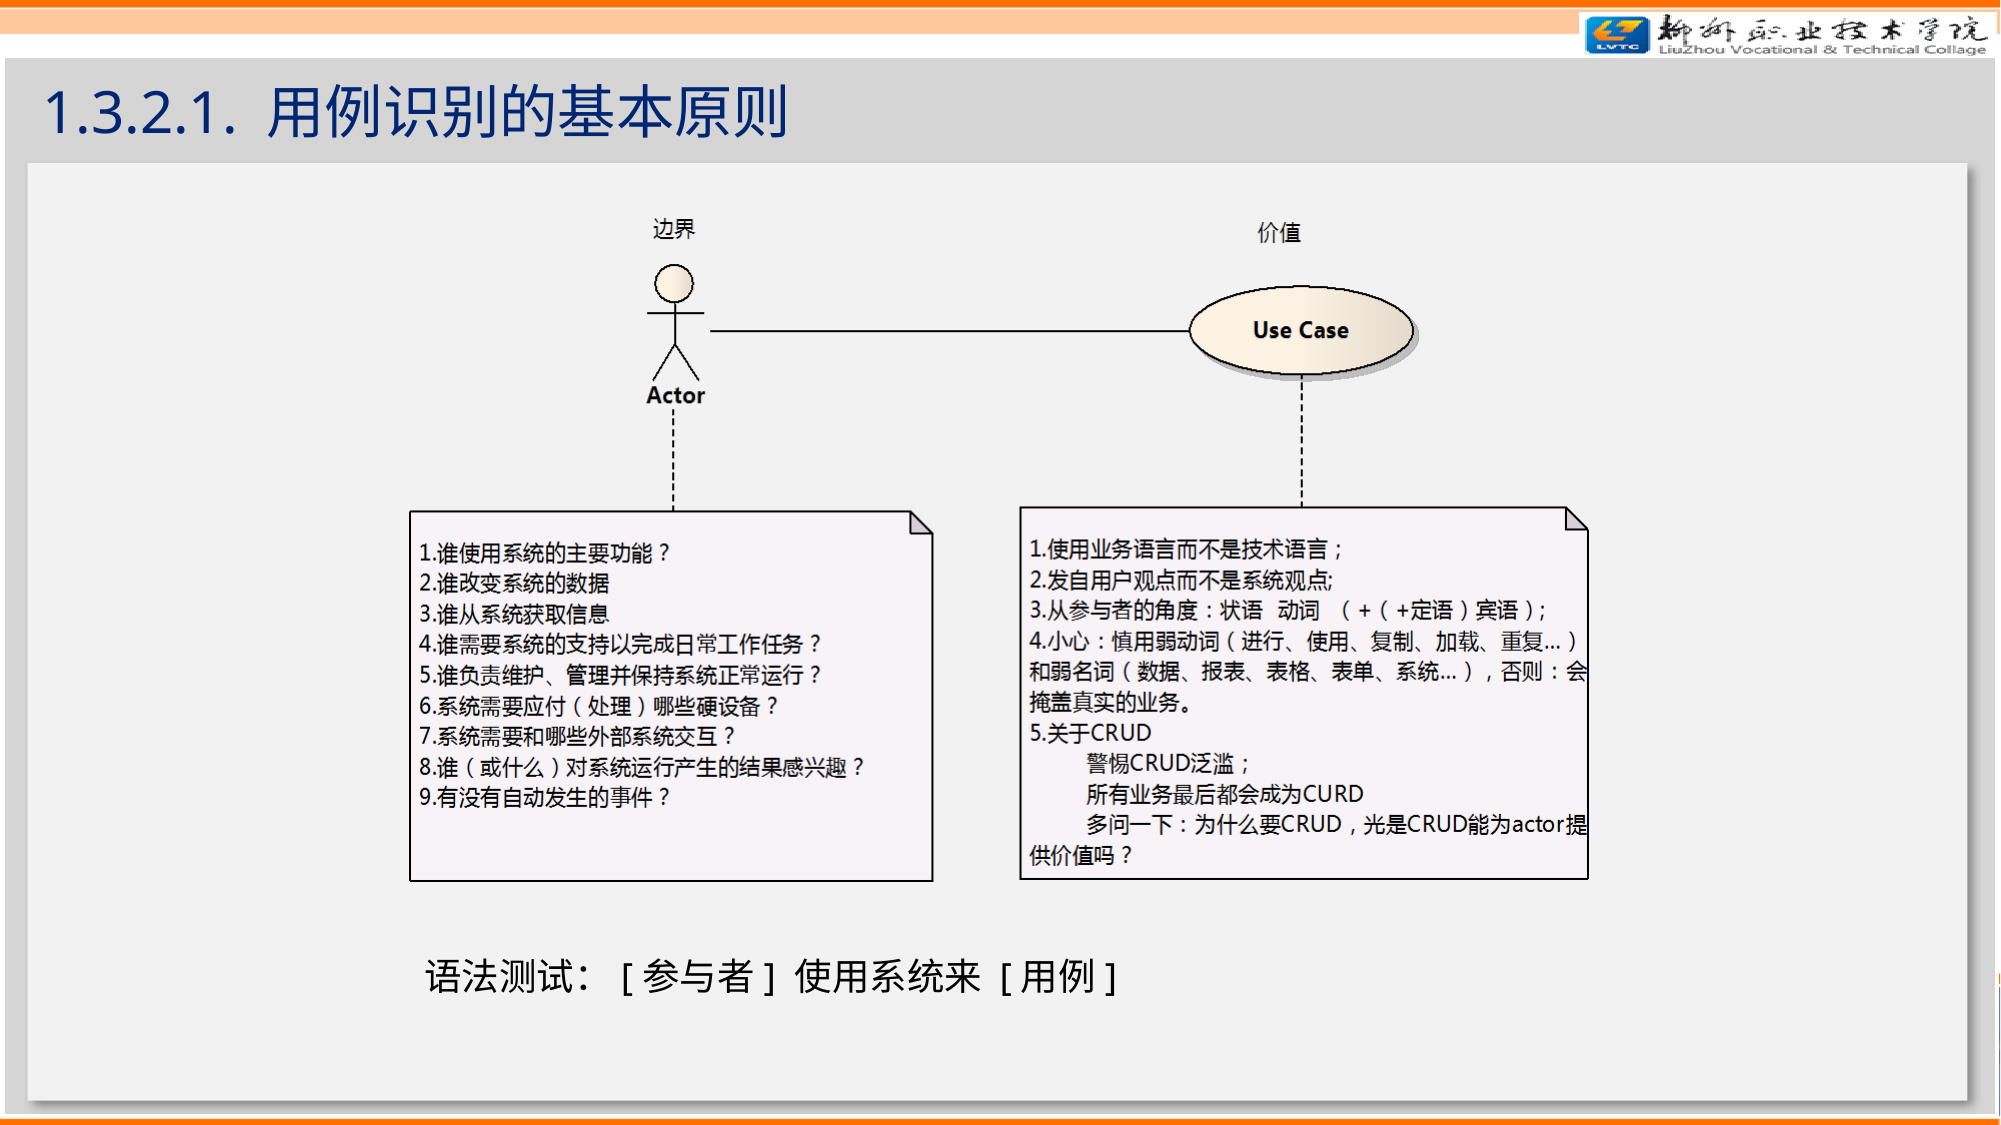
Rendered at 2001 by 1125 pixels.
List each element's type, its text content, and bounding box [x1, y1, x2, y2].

picture [0, 0, 2001, 1125]
text_box 语法测试：[参与者] 使用系统来 [用例] [409, 945, 1503, 1005]
title 1.3.2.1. 用例识别的基本原则 [27, 71, 1966, 151]
picture [387, 196, 1612, 895]
